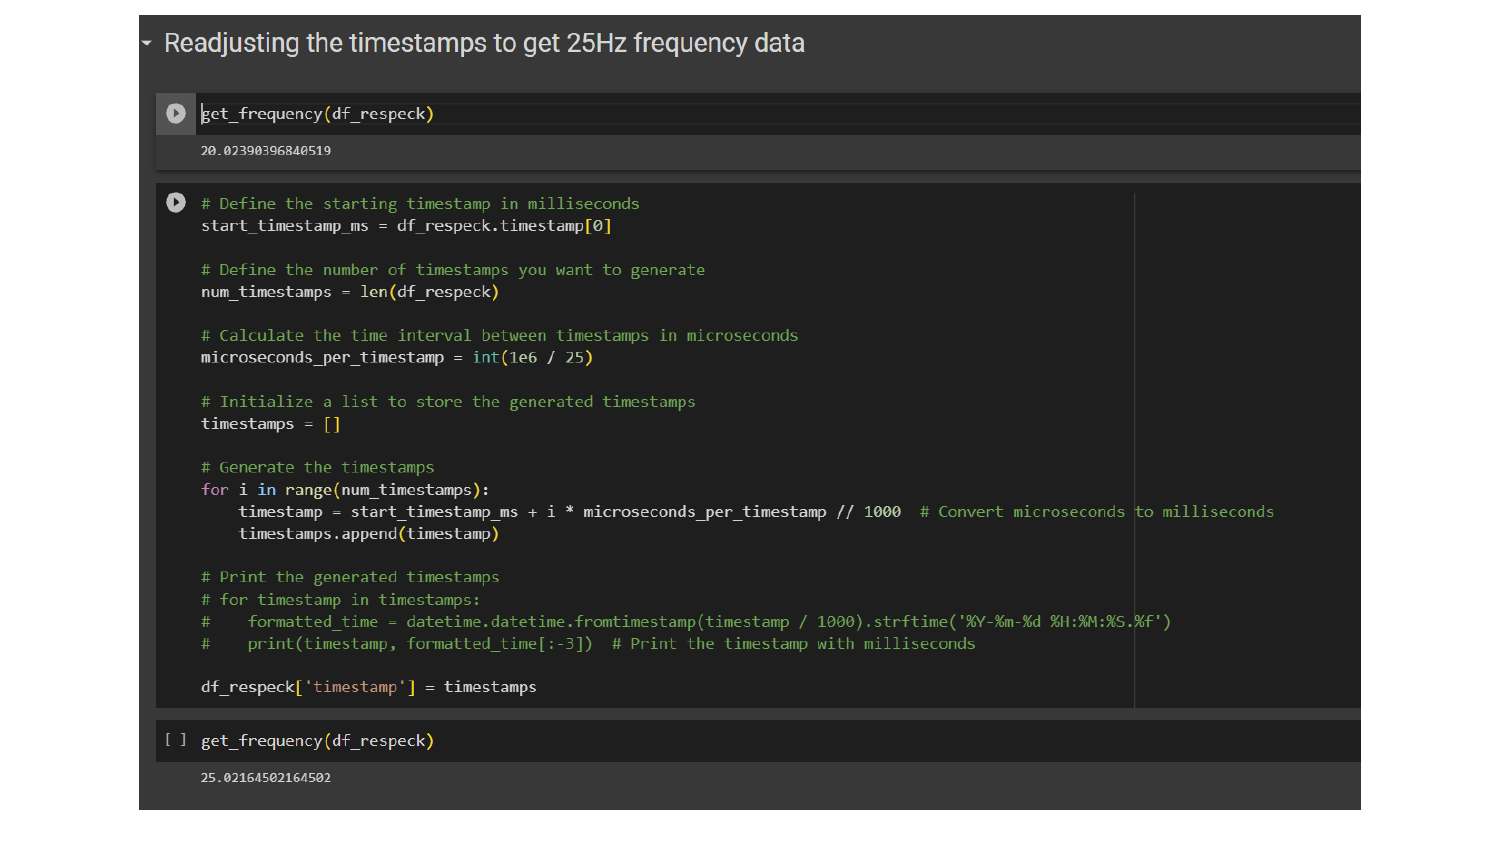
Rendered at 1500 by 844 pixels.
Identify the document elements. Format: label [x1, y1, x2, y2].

picture [139, 15, 1361, 810]
